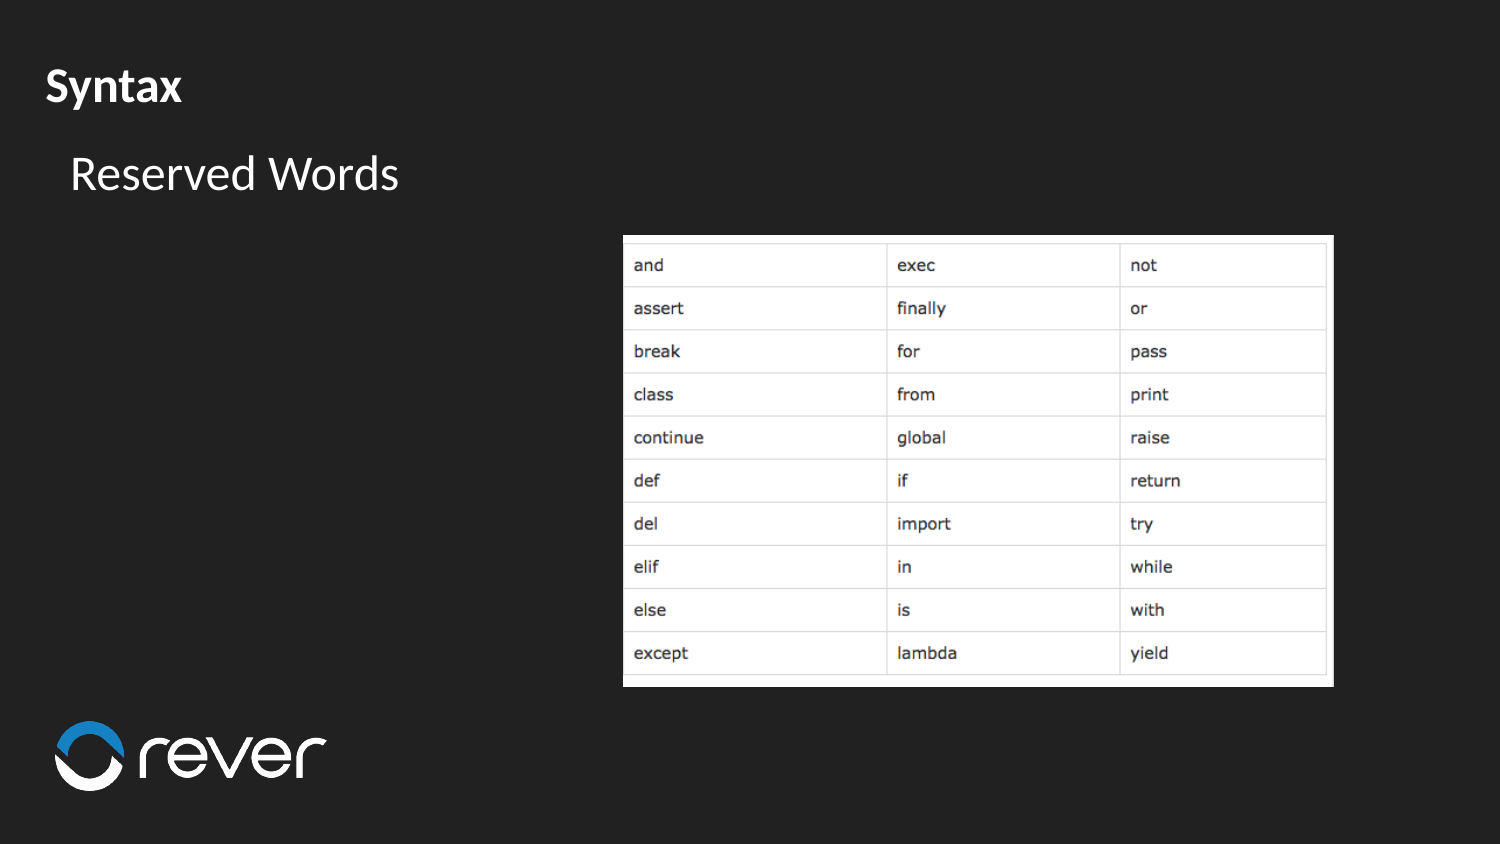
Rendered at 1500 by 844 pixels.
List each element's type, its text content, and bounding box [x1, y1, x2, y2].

list Reserved Words [55, 116, 1421, 710]
text_box Syntax [30, 37, 1015, 153]
picture [54, 721, 327, 791]
picture [623, 234, 1334, 687]
